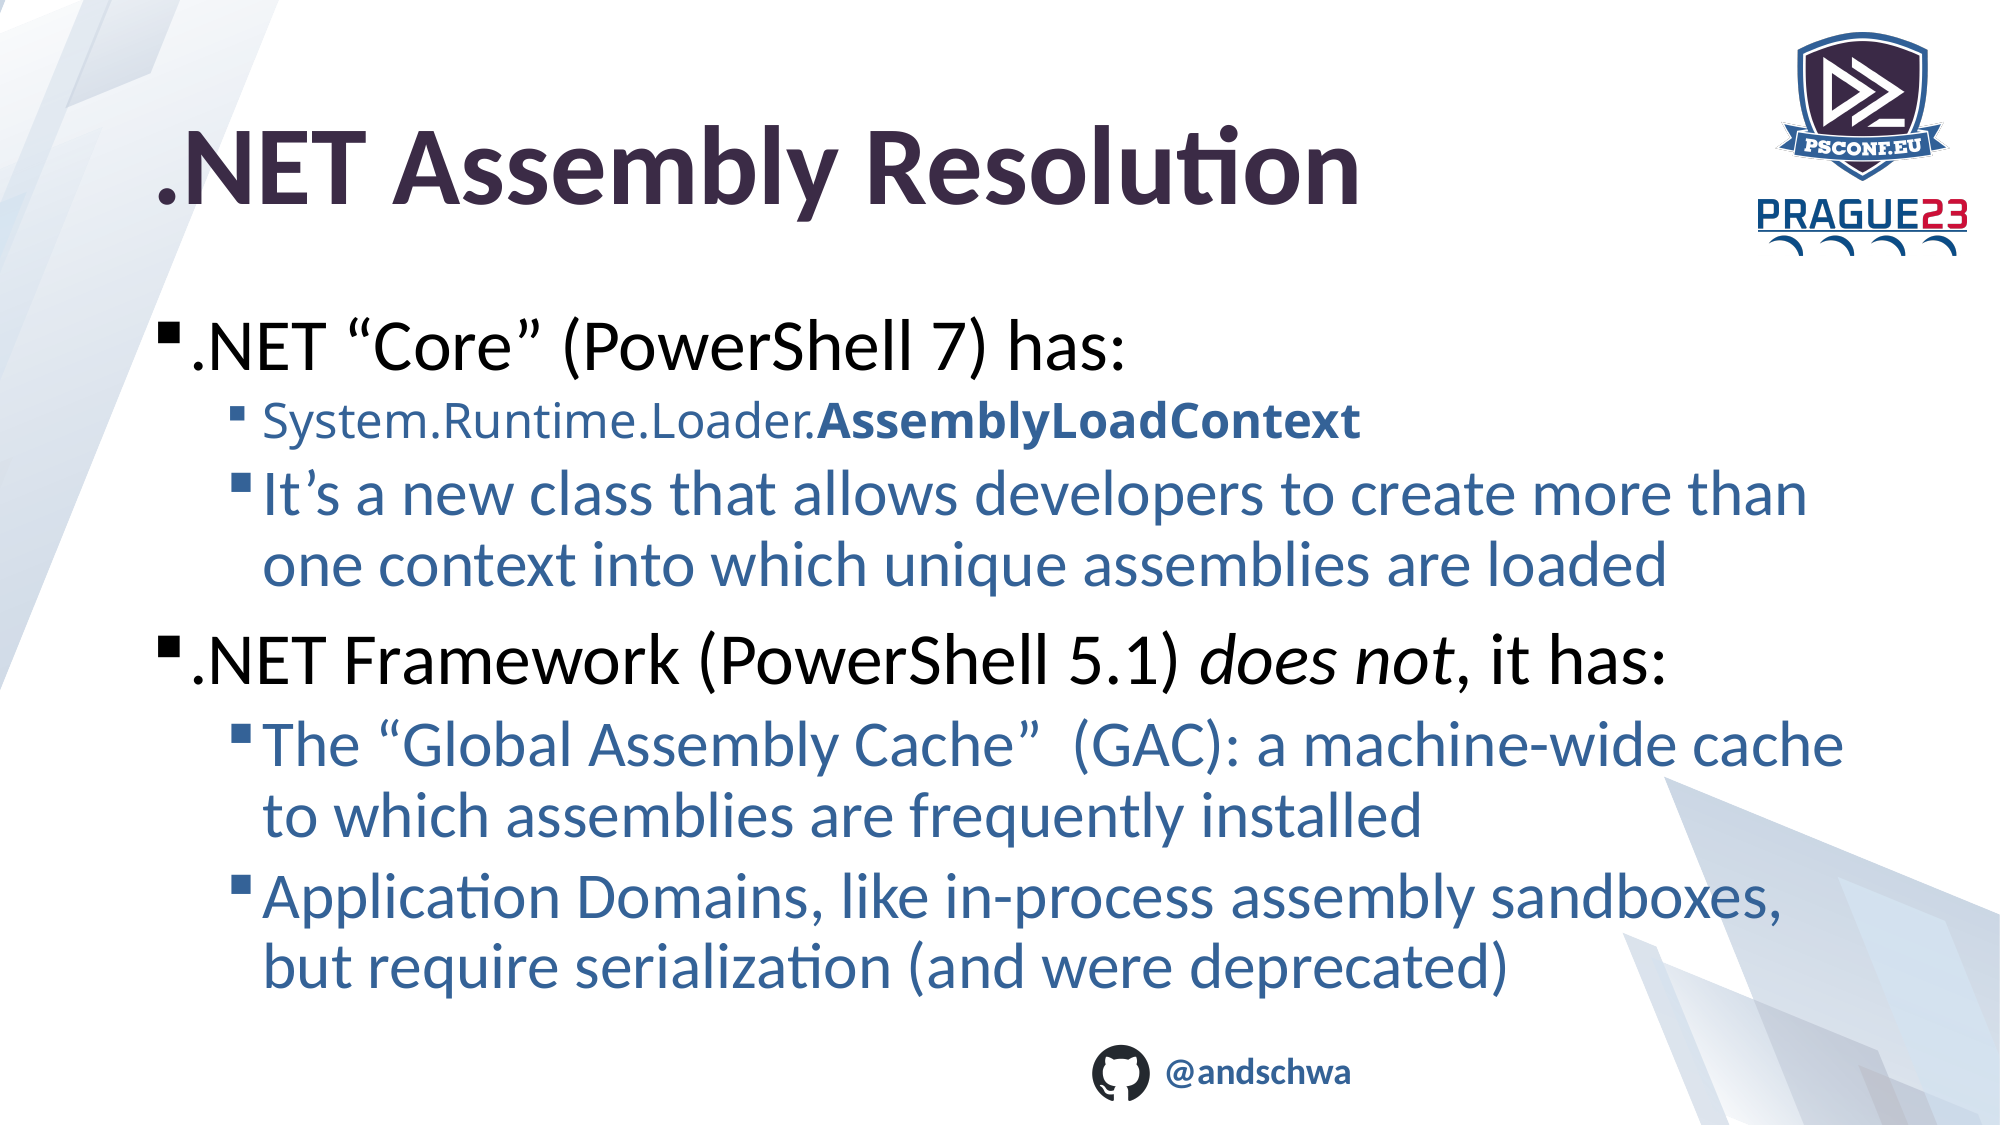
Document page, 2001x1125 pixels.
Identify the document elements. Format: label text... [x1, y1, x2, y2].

list .NET “Core” (PowerShell 7) has: System.Runtime.Loader.AssemblyLoadContext It’s a new class that allows developers to create more than one context into which unique assemblies are loaded .NET Framework (PowerShell 5.1) does not, it has: The “Global Assembly Cache” (GAC): a machine-wide cache to which assemblies are frequently installed Application Domains, like in-process assembly sandboxes, but require serialization (and were deprecated) [137, 299, 1863, 1014]
title .NET Assembly Resolution [137, 59, 1735, 278]
picture [0, 0, 2000, 1125]
